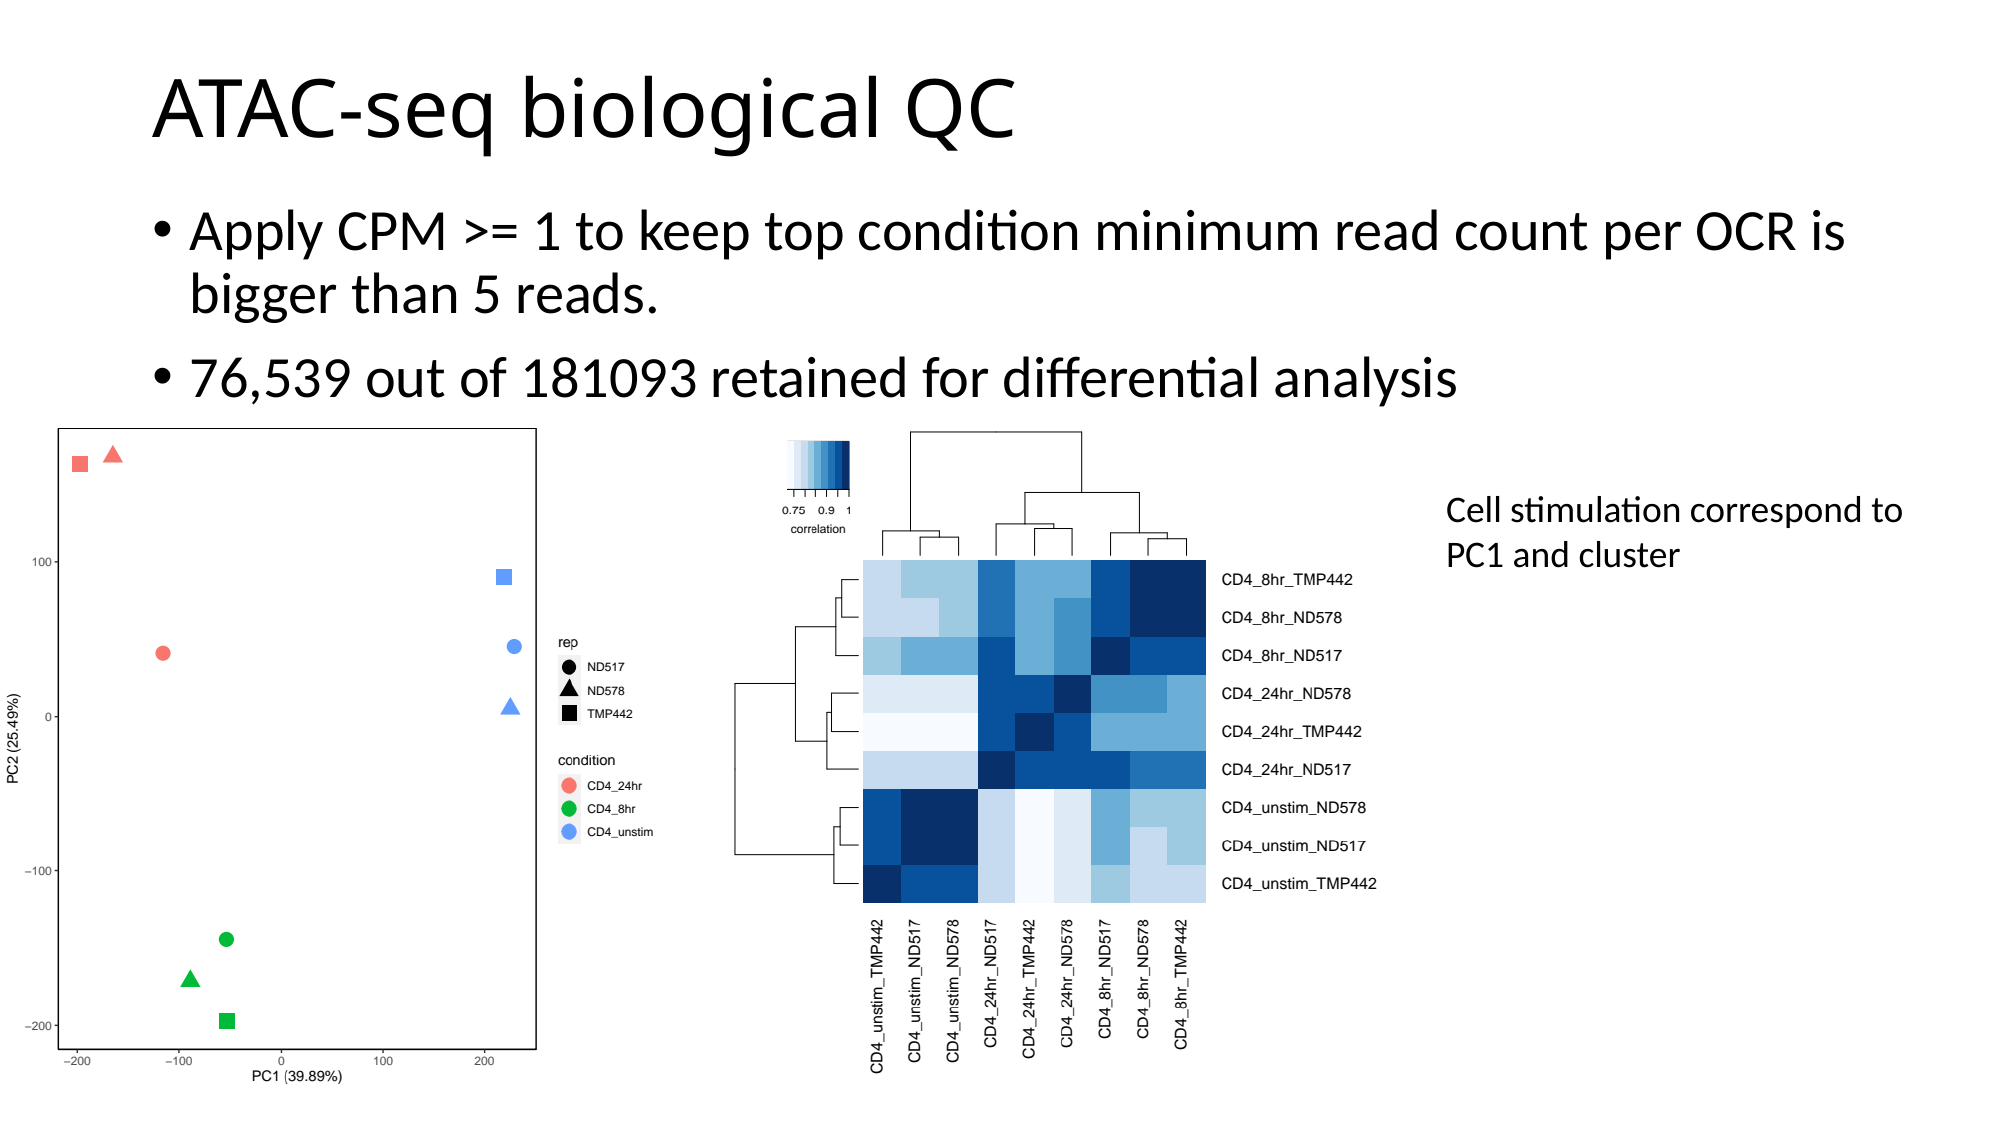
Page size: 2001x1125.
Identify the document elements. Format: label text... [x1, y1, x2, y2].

picture [730, 427, 1393, 1089]
list Apply CPM >= 1 to keep top condition minimum read count per OCR is bigger than 5 reads. 76,539 out of 181093 retained for differential analysis [137, 192, 1863, 990]
picture [0, 421, 667, 1089]
text_box Cell stimulation correspond to PC1 and cluster [1431, 477, 1929, 583]
title ATAC-seq biological QC [137, 59, 1863, 163]
